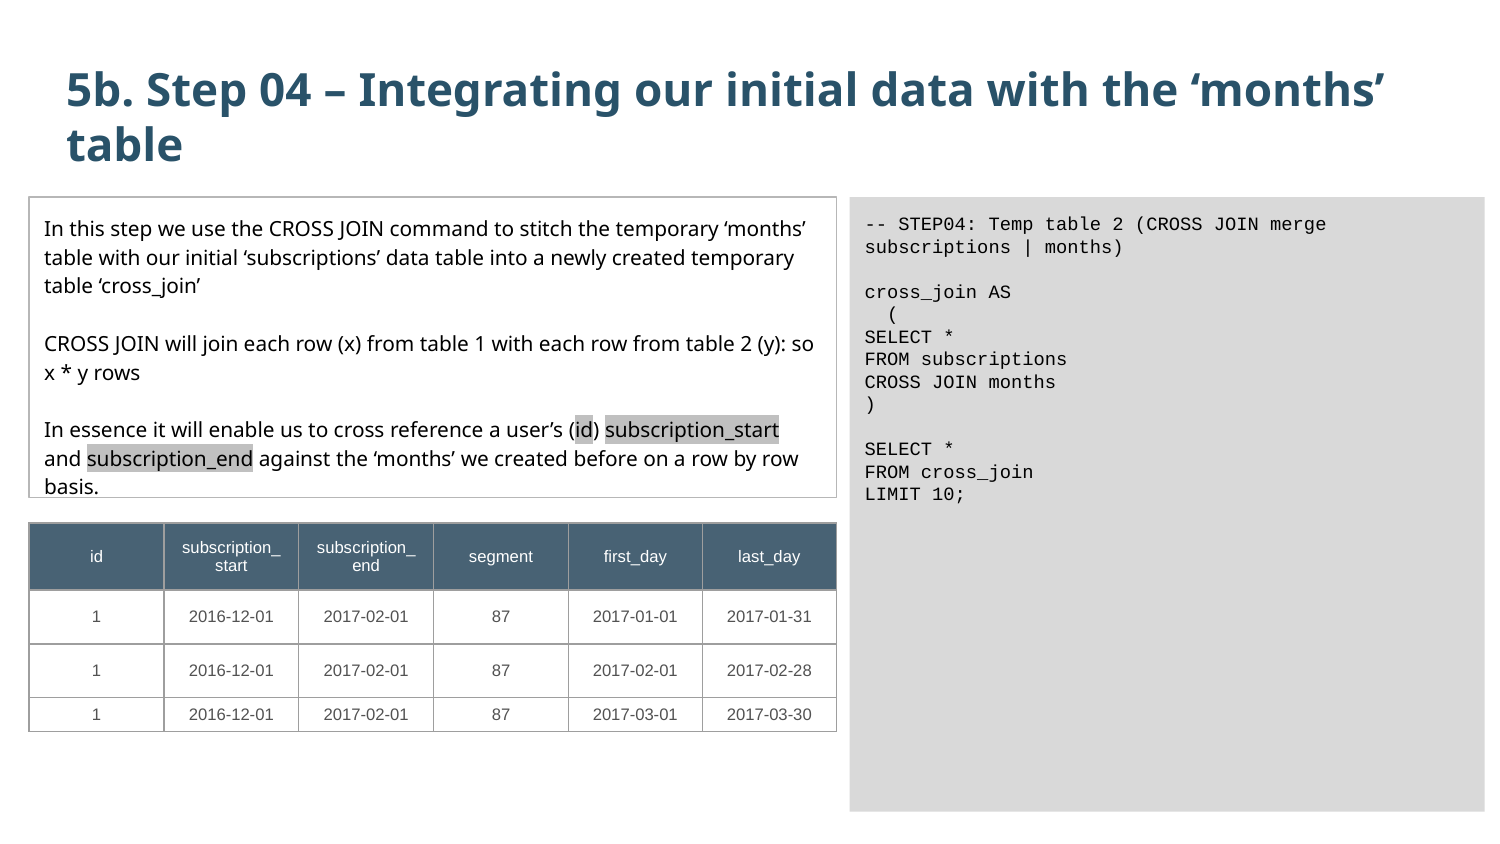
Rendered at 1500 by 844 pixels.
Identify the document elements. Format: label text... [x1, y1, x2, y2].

table_header first_day [569, 524, 702, 589]
table_cell 2017-01-01 [569, 591, 702, 643]
table_header last_day [703, 524, 836, 589]
table_cell 2017-02-28 [703, 645, 836, 697]
table_cell 87 [434, 698, 568, 731]
table_header subscription_end [299, 524, 433, 589]
table_cell 2016-12-01 [165, 591, 298, 643]
table_cell 87 [434, 591, 568, 643]
text_box -- STEP04: Temp table 2 (CROSS JOIN merge subscriptions | months) cross_join AS ( SELECT * FROM subscriptions CROSS JOIN months ) SELECT * FROM cross_join LIMIT 10; [849, 197, 1485, 812]
table_cell 2017-01-31 [703, 591, 836, 643]
table_cell 2017-03-01 [569, 698, 702, 731]
text_box In this step we use the CROSS JOIN command to stitch the temporary ‘months’ table with our initial ‘subscriptions’ data table into a newly created temporary table ‘cross_join’ CROSS JOIN will join each row (x) from table 1 with each row from table 2 (y): so x * y rows In essence it will enable us to cross reference a user’s (id) subscription_start and subscription_end against the ‘months’ we created before on a row by row basis. [29, 197, 837, 498]
table_cell 1 [30, 645, 163, 697]
table_cell 2017-02-01 [299, 591, 433, 643]
table_cell 1 [30, 698, 163, 731]
table_header subscription_start [165, 524, 298, 589]
table_cell 2017-02-01 [299, 698, 433, 731]
text_box 5b. Step 04 – Integrating our initial data with the ‘months’ table [51, 48, 1449, 186]
table_header id [30, 524, 163, 589]
table_cell 2017-02-01 [569, 645, 702, 697]
table_cell 2017-02-01 [299, 645, 433, 697]
table_cell 1 [30, 591, 163, 643]
table_cell 2016-12-01 [165, 645, 298, 697]
table_header segment [434, 524, 568, 589]
table_cell 2016-12-01 [165, 698, 298, 731]
table_cell 2017-03-30 [703, 698, 836, 731]
table_cell 87 [434, 645, 568, 697]
